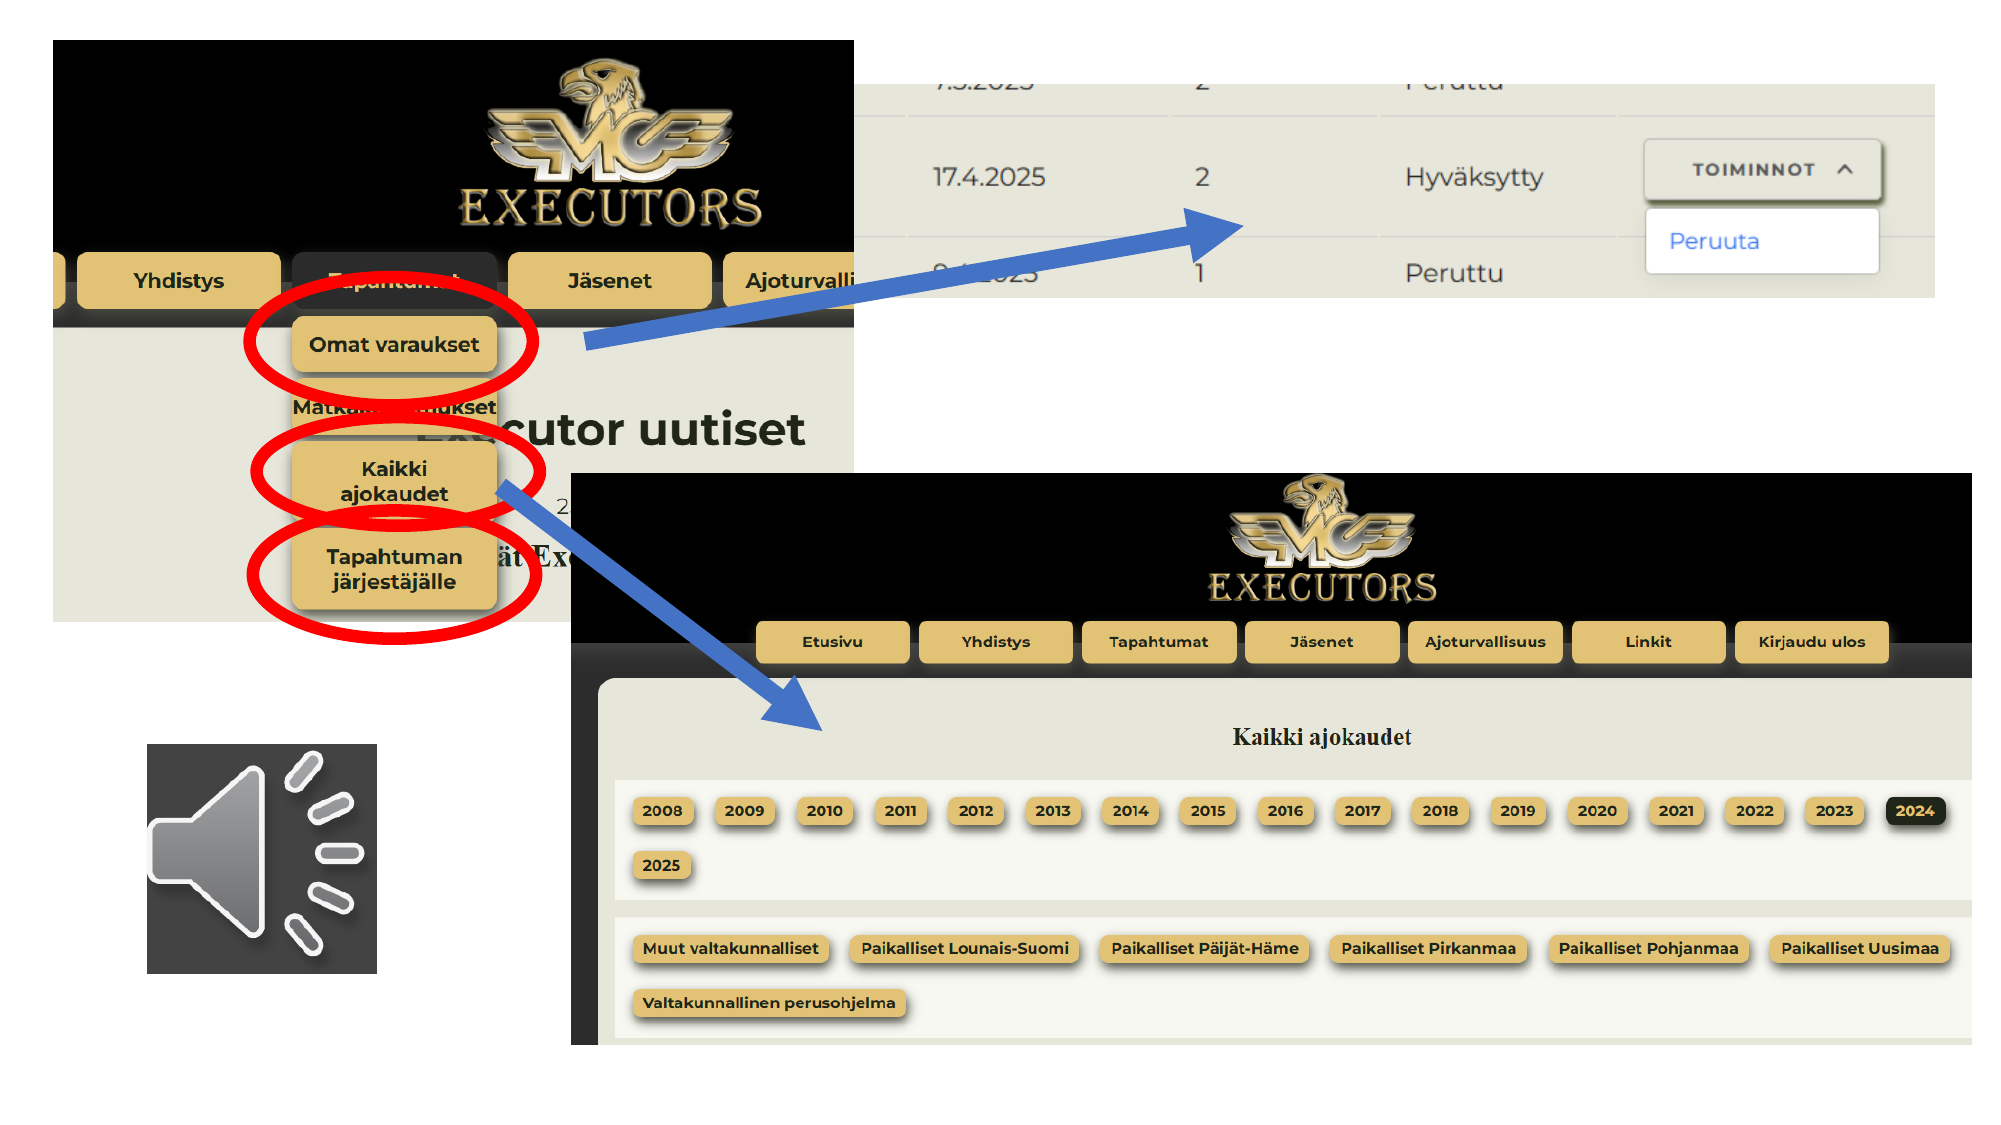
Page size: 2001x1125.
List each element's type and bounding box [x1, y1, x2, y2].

text_box [296, 622, 493, 640]
picture [53, 40, 1972, 1045]
text_box [500, 486, 823, 731]
picture [145, 743, 378, 976]
text_box [584, 225, 1244, 342]
